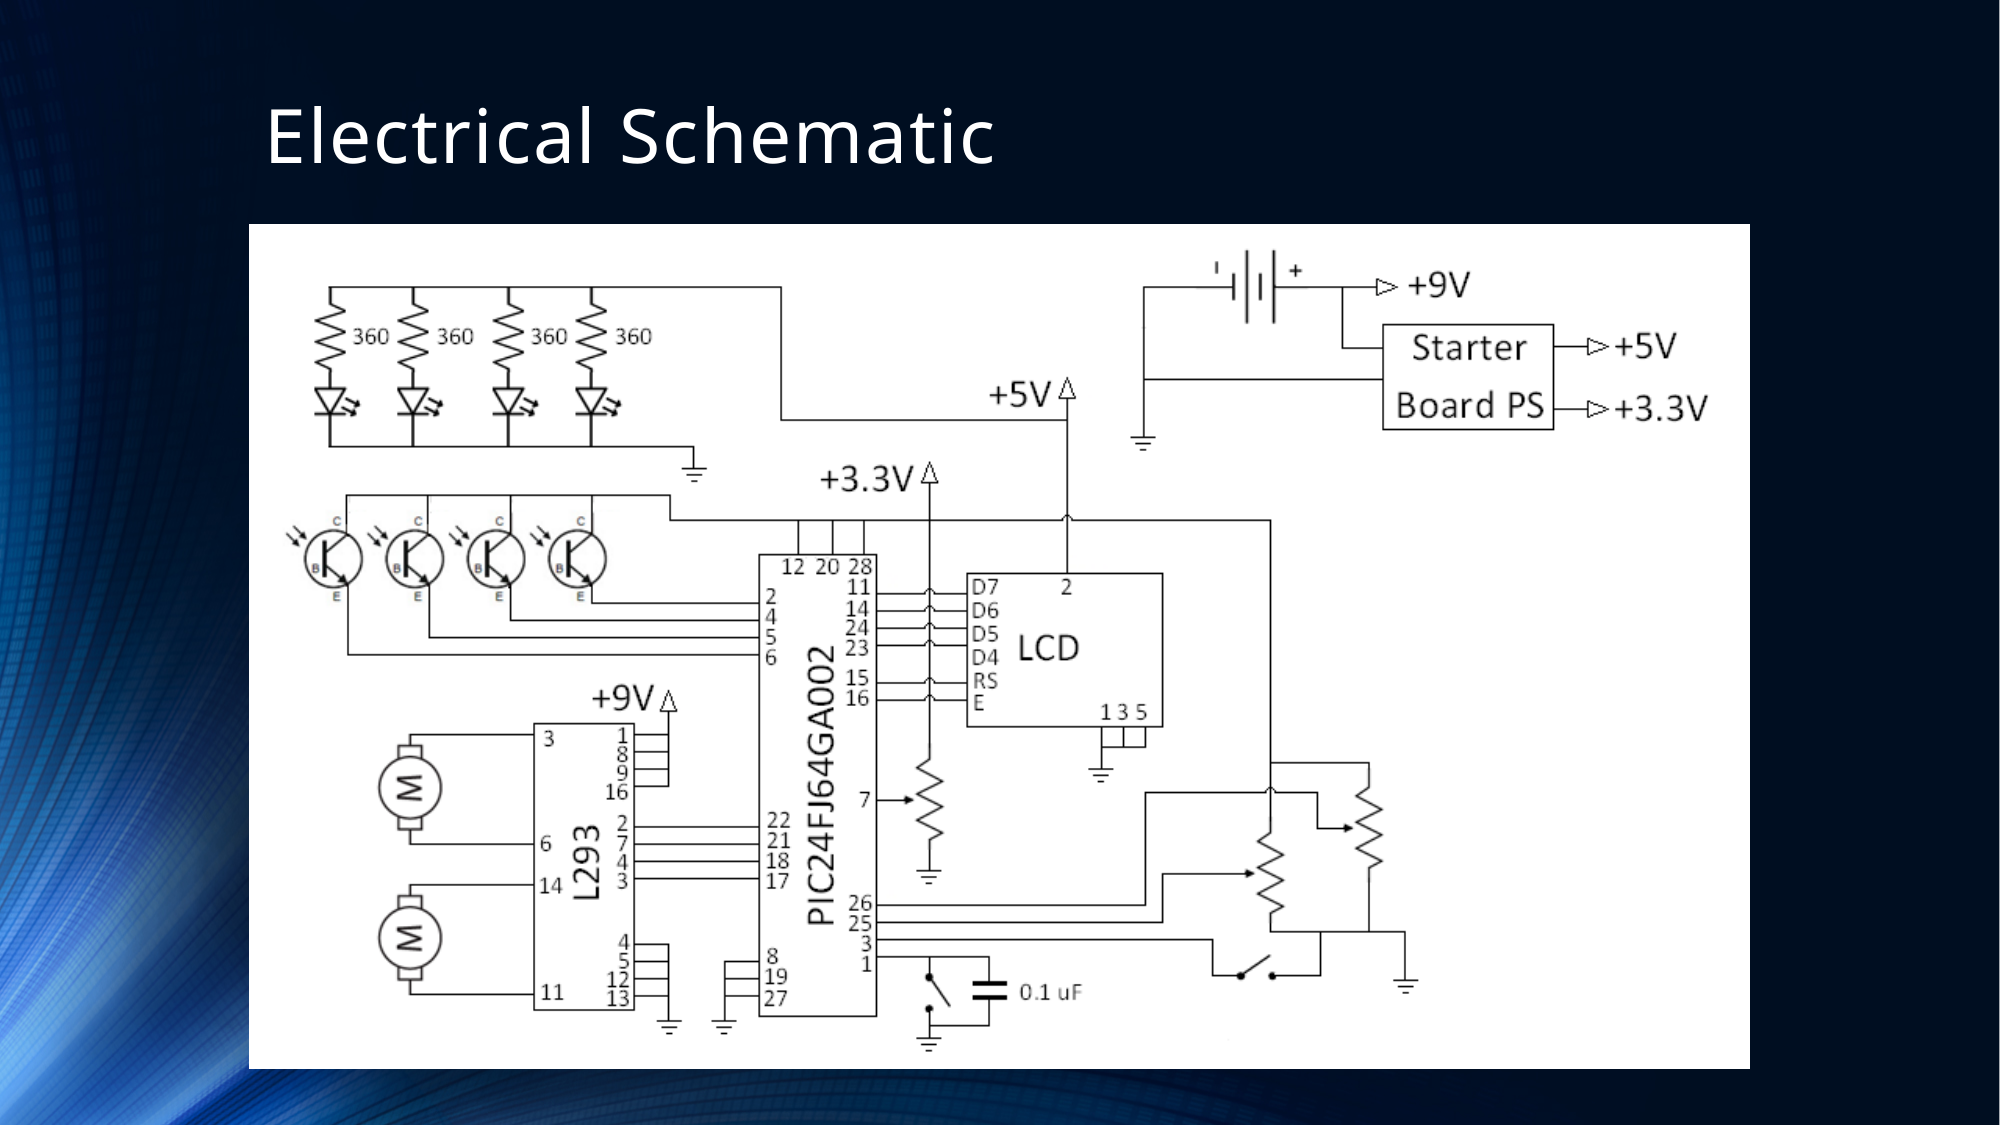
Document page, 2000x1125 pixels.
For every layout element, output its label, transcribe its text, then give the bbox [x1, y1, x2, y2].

picture [0, 0, 2000, 1125]
title Electrical Schematic [249, 62, 1750, 188]
